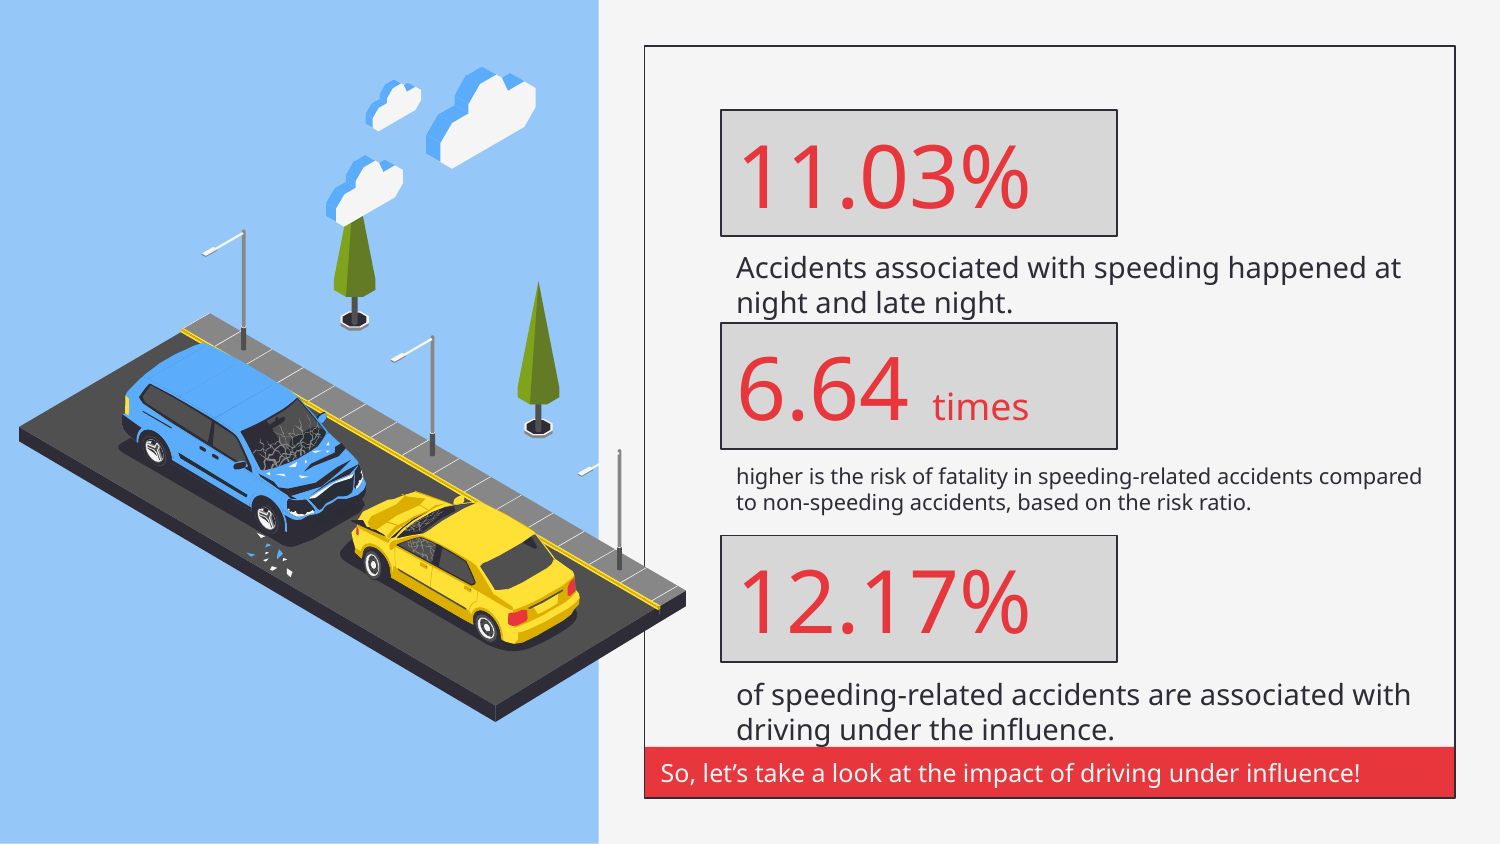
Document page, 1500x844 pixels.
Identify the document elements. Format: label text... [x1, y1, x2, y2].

title 6.64 times [720, 322, 1118, 450]
title 11.03% [720, 109, 1118, 237]
subtitle of speeding-related accidents are associated with driving under the influence. [721, 660, 1430, 722]
text_box So, let’s take a look at the impact of driving under influence! [645, 750, 1445, 796]
subtitle Accidents associated with speeding happened at night and late night. [721, 234, 1430, 296]
title 12.17% [720, 535, 1118, 663]
subtitle higher is the risk of fatality in speeding-related accidents compared to non-speeding accidents, based on the risk ratio. [721, 447, 1452, 509]
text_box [18, 66, 687, 723]
